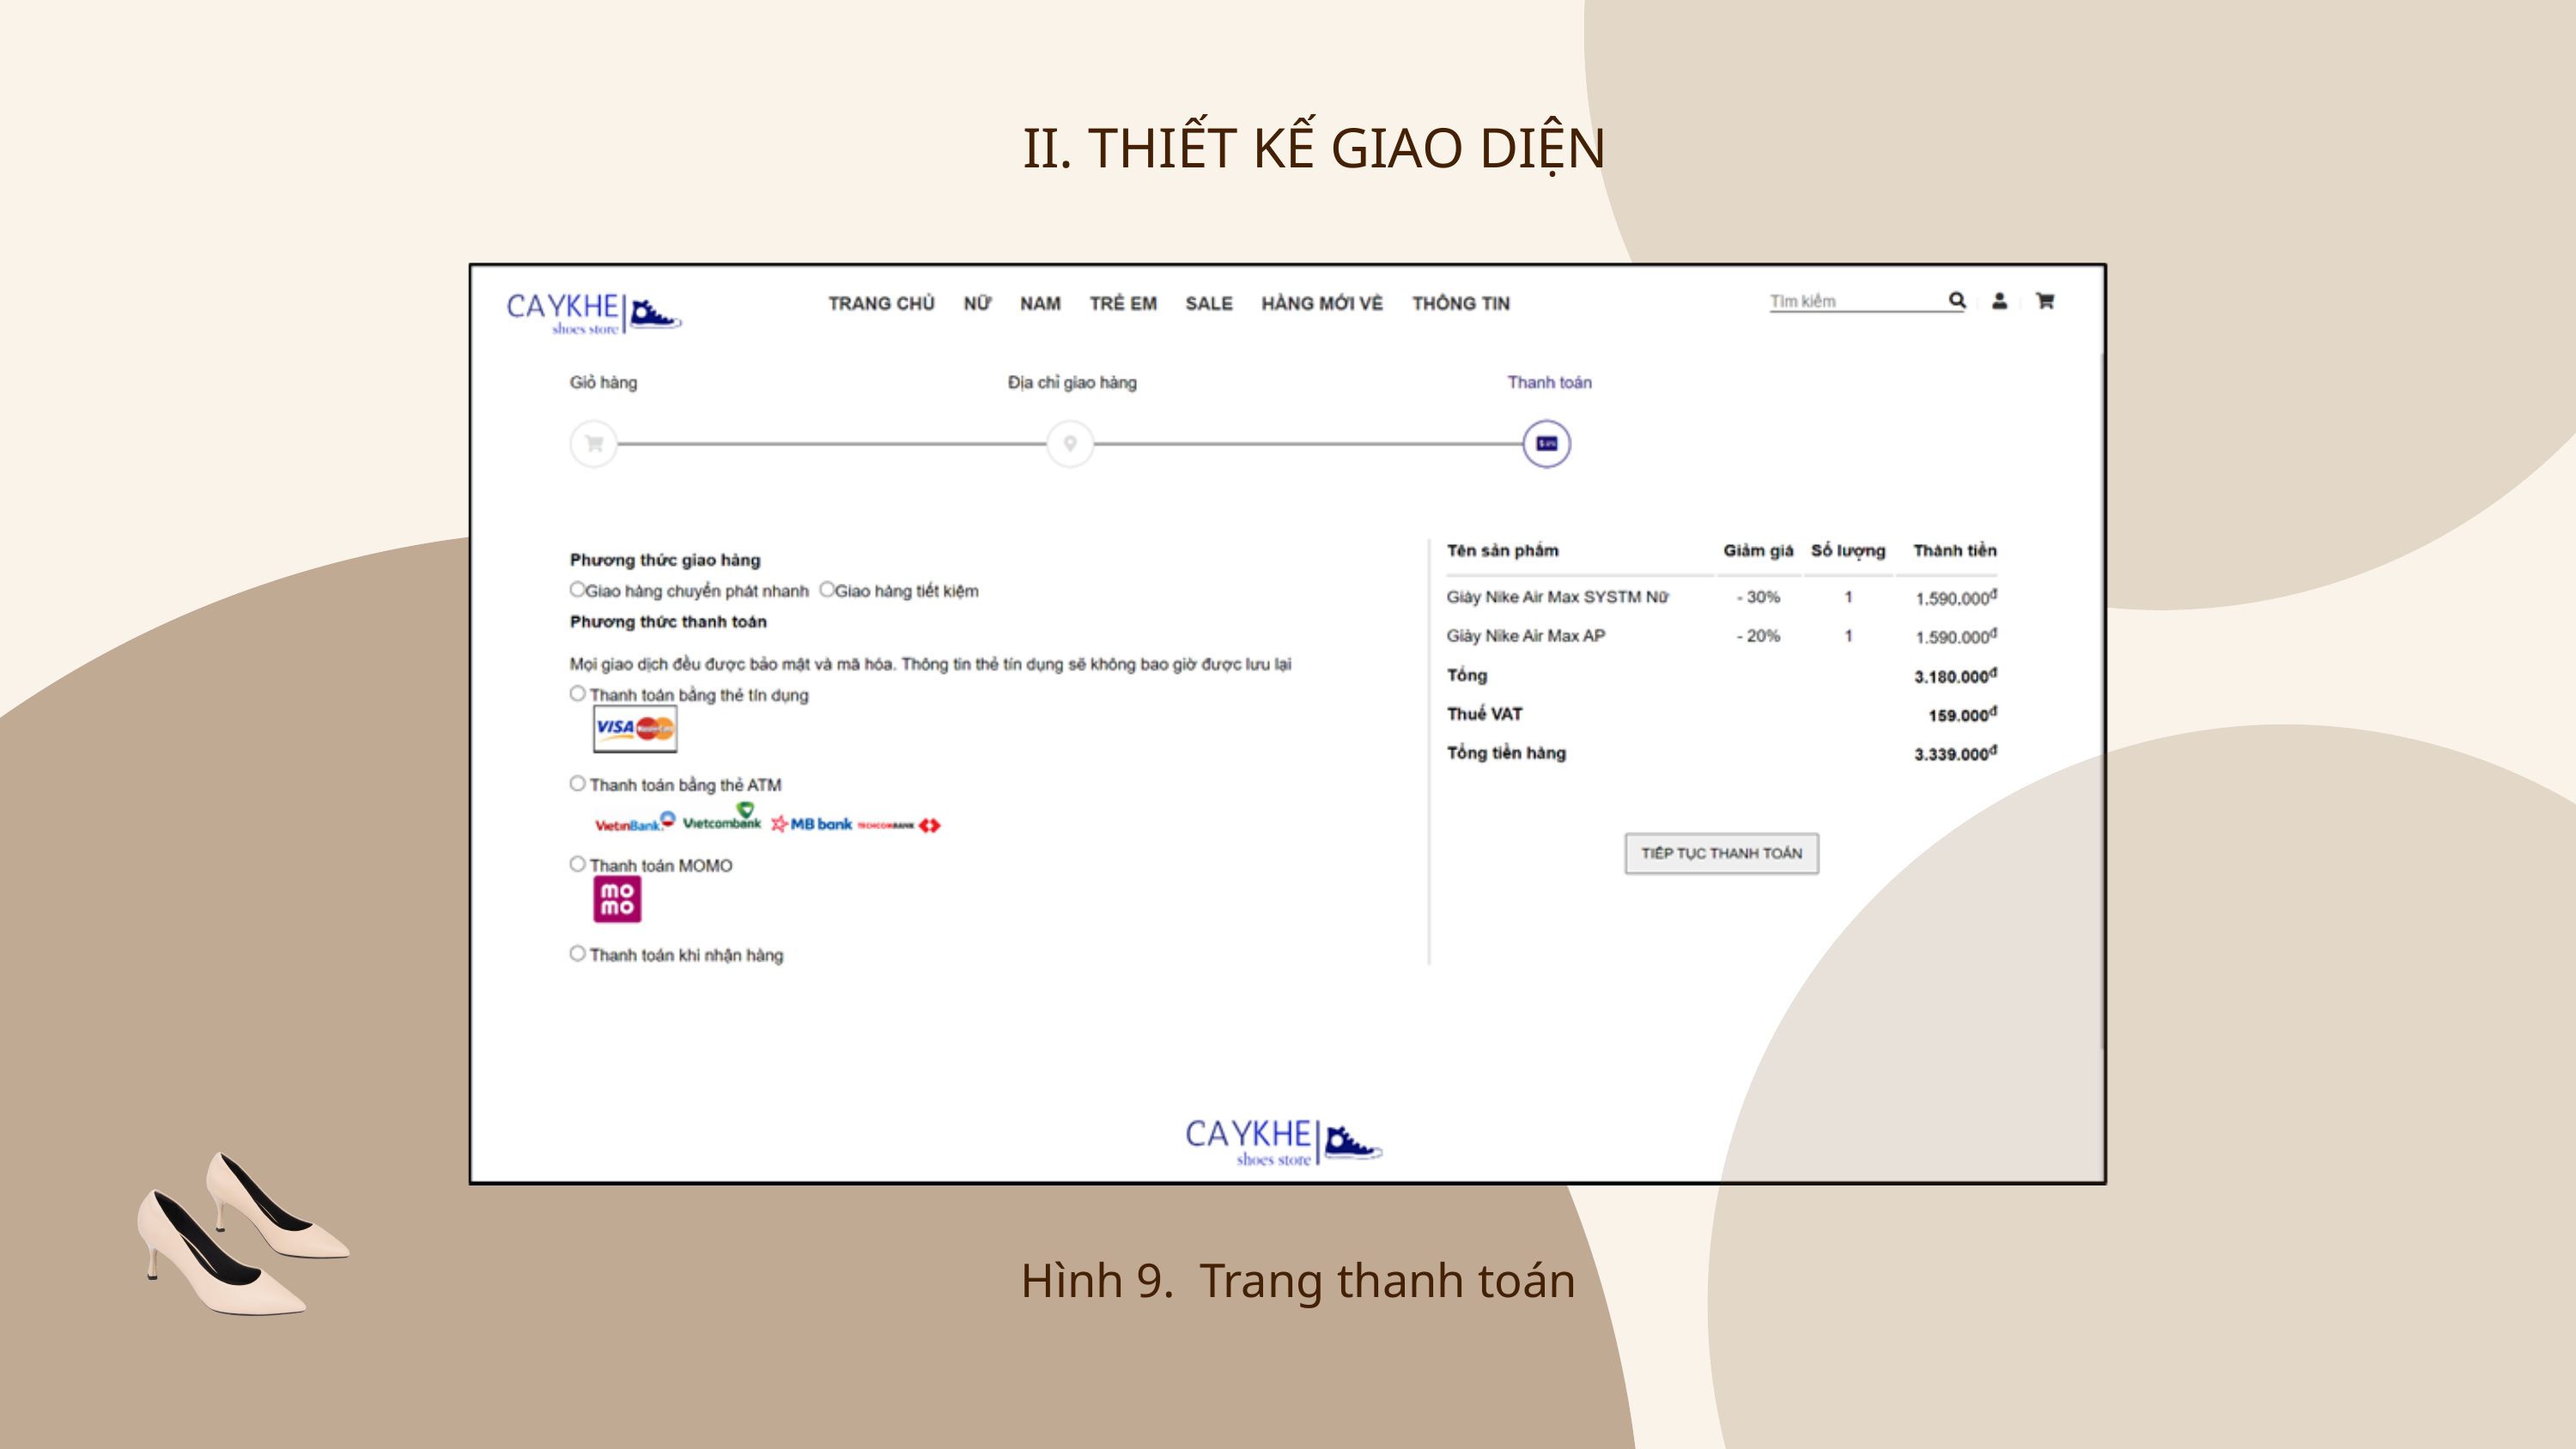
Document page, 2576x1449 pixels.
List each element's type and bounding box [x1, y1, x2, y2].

text_box [0, 528, 1571, 1449]
text_box [1624, 0, 2576, 611]
text_box [0, 0, 2576, 1449]
text_box [1747, 724, 2576, 1449]
